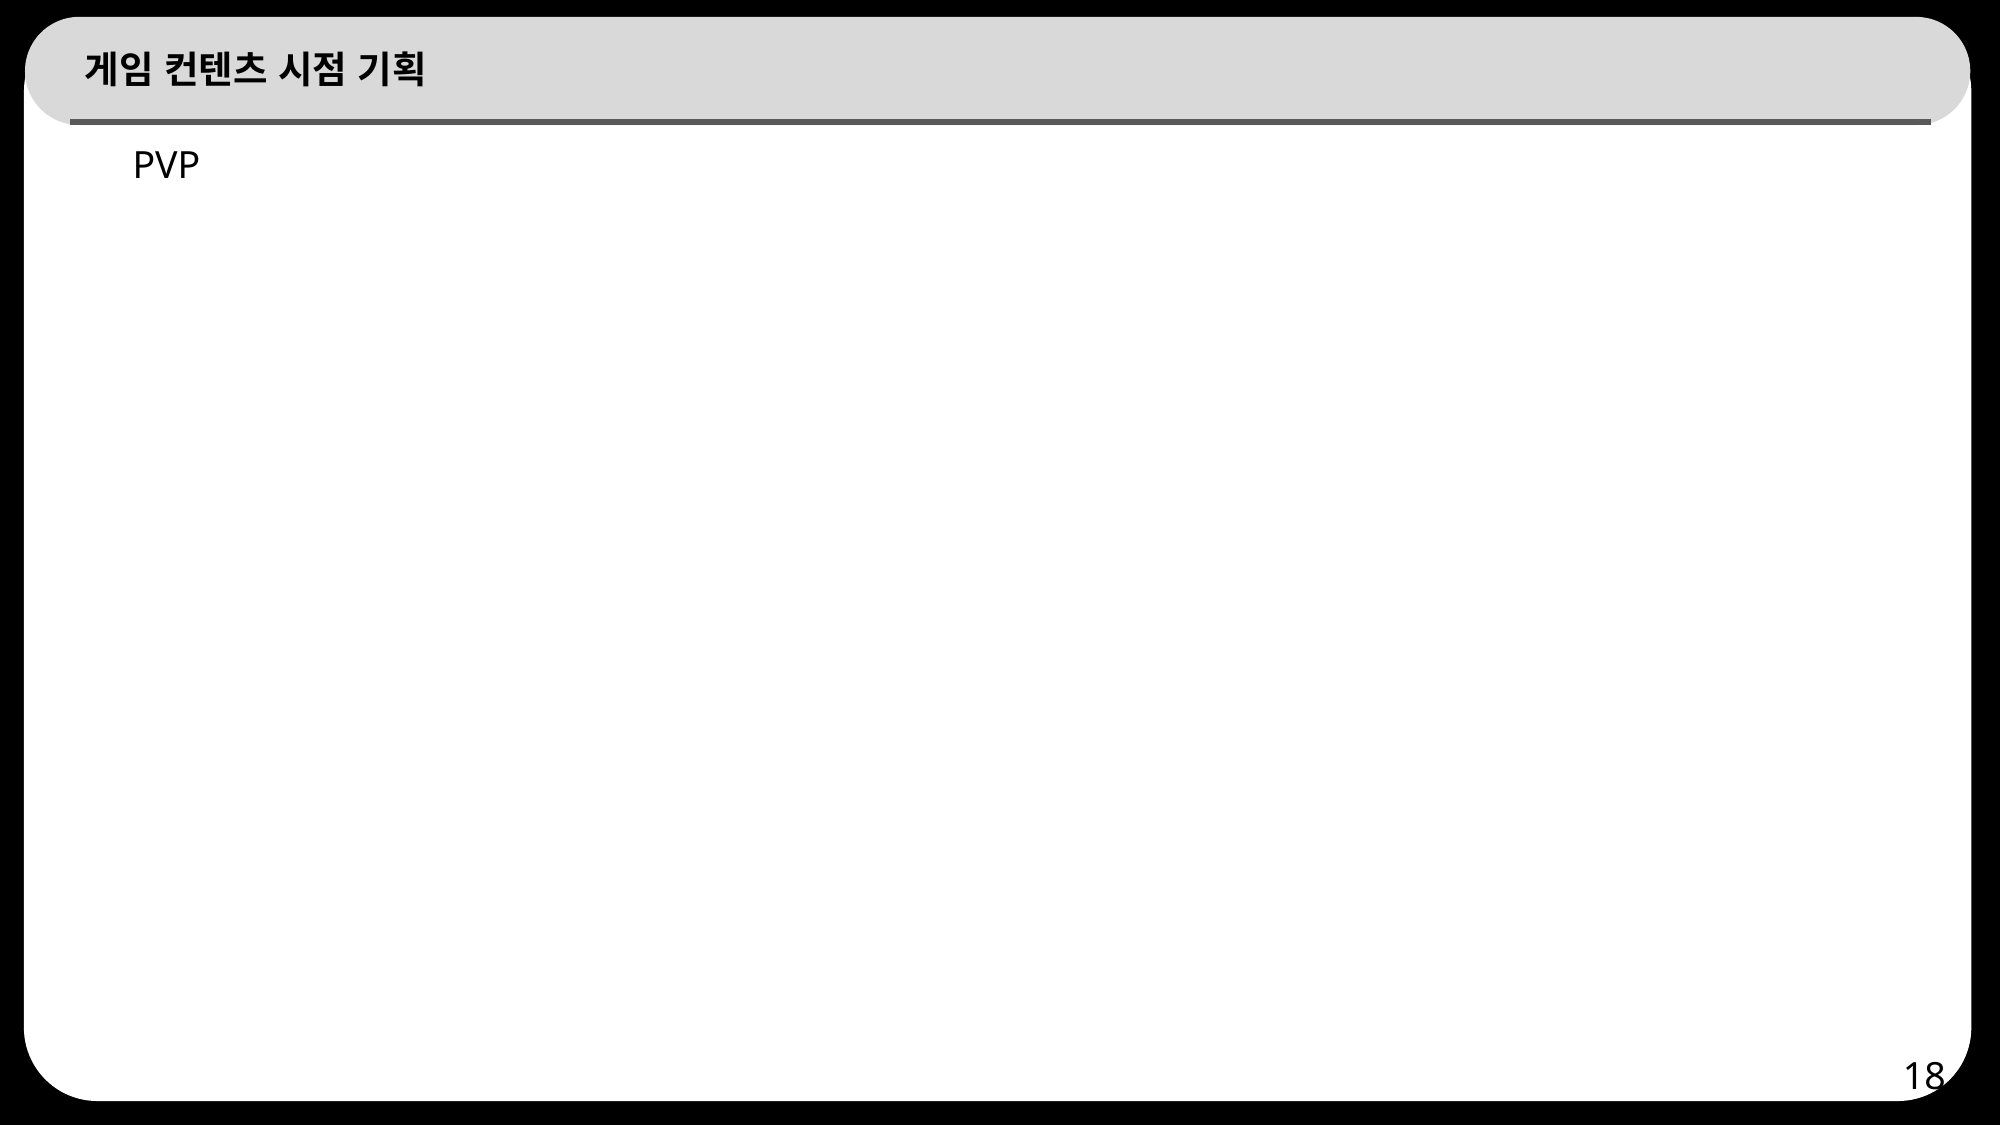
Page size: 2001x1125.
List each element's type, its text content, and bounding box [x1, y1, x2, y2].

slide_number 18 [1510, 1044, 1961, 1105]
text_box PVP [117, 133, 216, 194]
title 게임 컨텐츠 시점 기획 [70, 20, 1932, 122]
